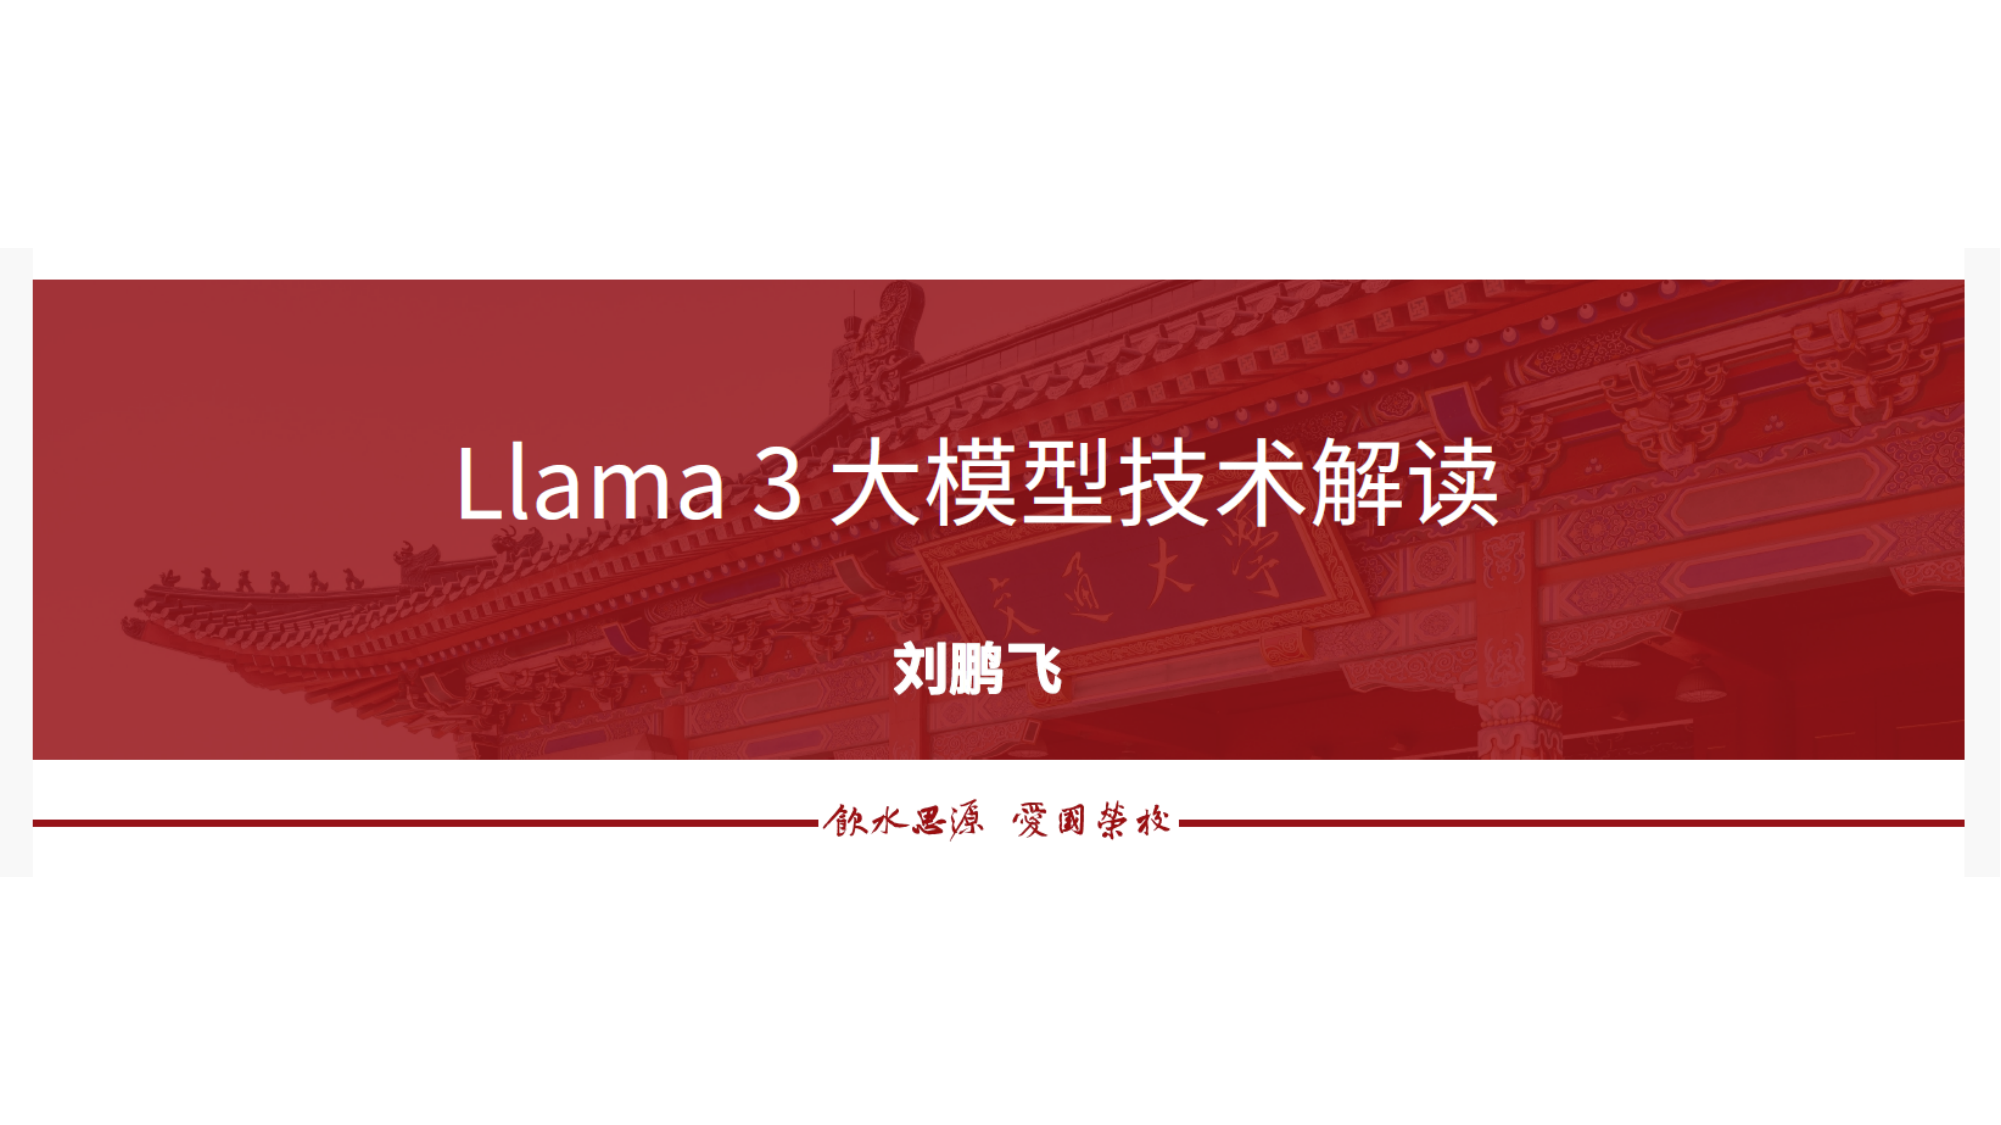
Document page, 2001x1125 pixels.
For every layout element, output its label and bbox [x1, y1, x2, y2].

picture [0, 247, 2000, 878]
